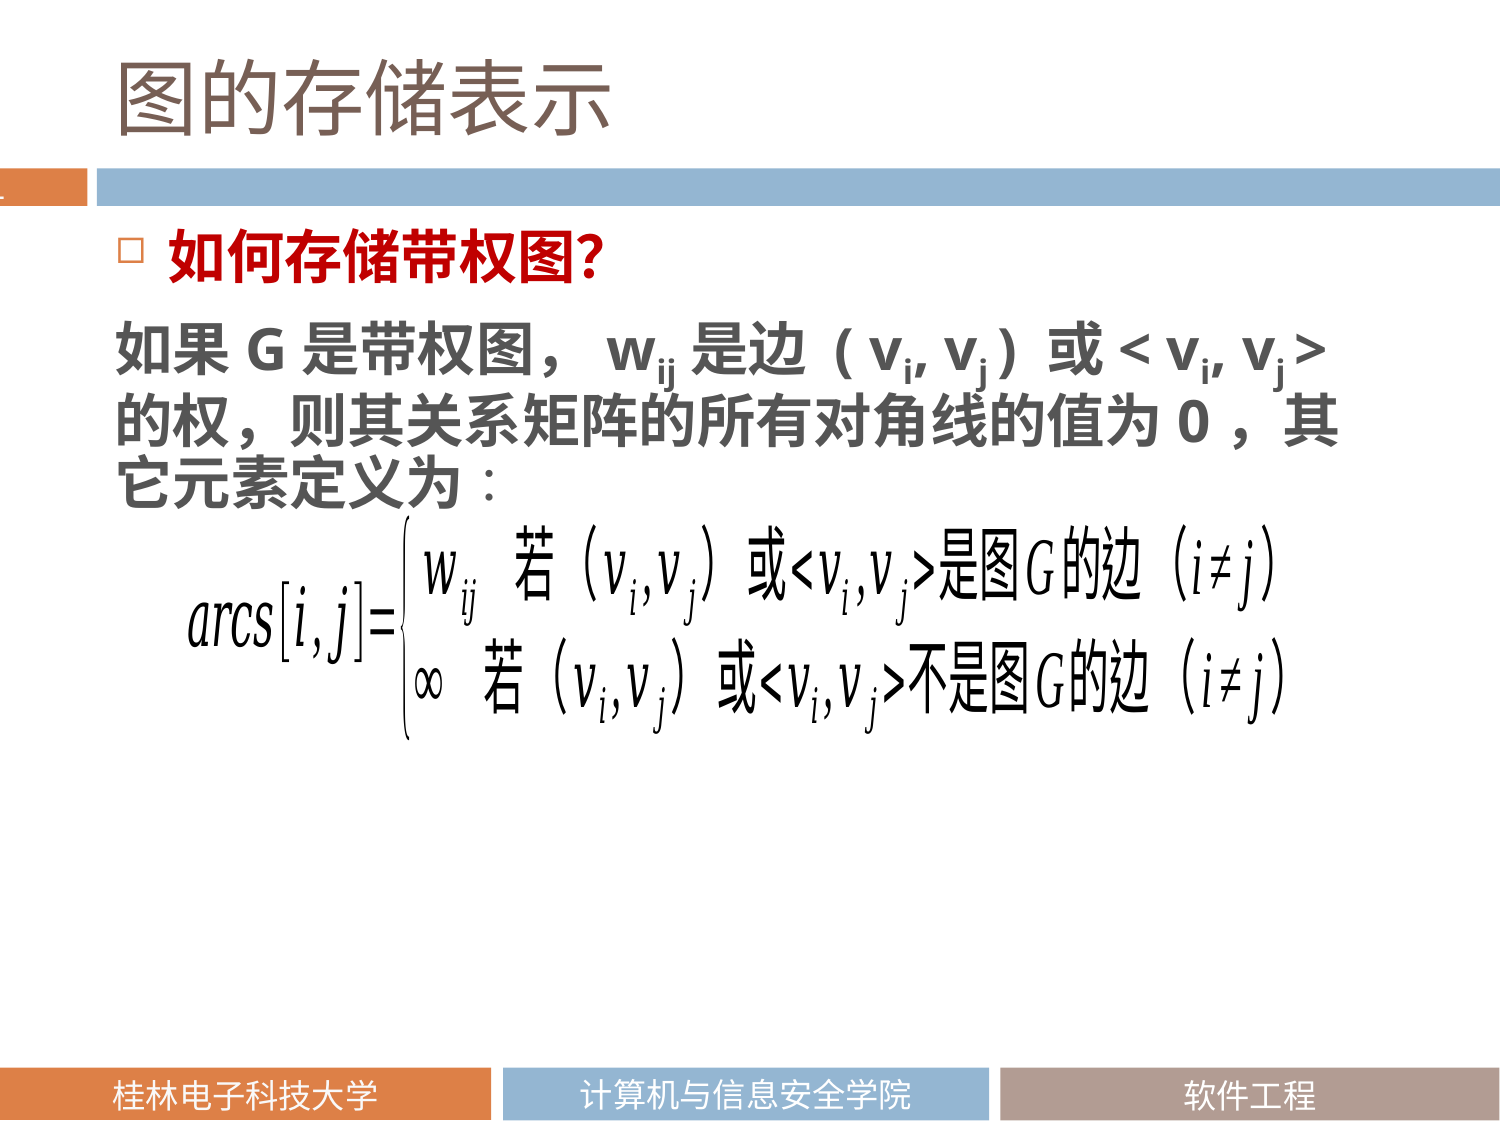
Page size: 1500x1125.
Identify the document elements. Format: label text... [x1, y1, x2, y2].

title 图的存储表示 [99, 37, 1438, 155]
list 如何存储带权图？ [100, 219, 1439, 322]
text_box 如果G是带权图，wij是边 ( vi, vj ) 或< vi, vj >的权，则其关系矩阵的所有对角线的值为0，其它元素定义为∶ [99, 321, 1400, 524]
